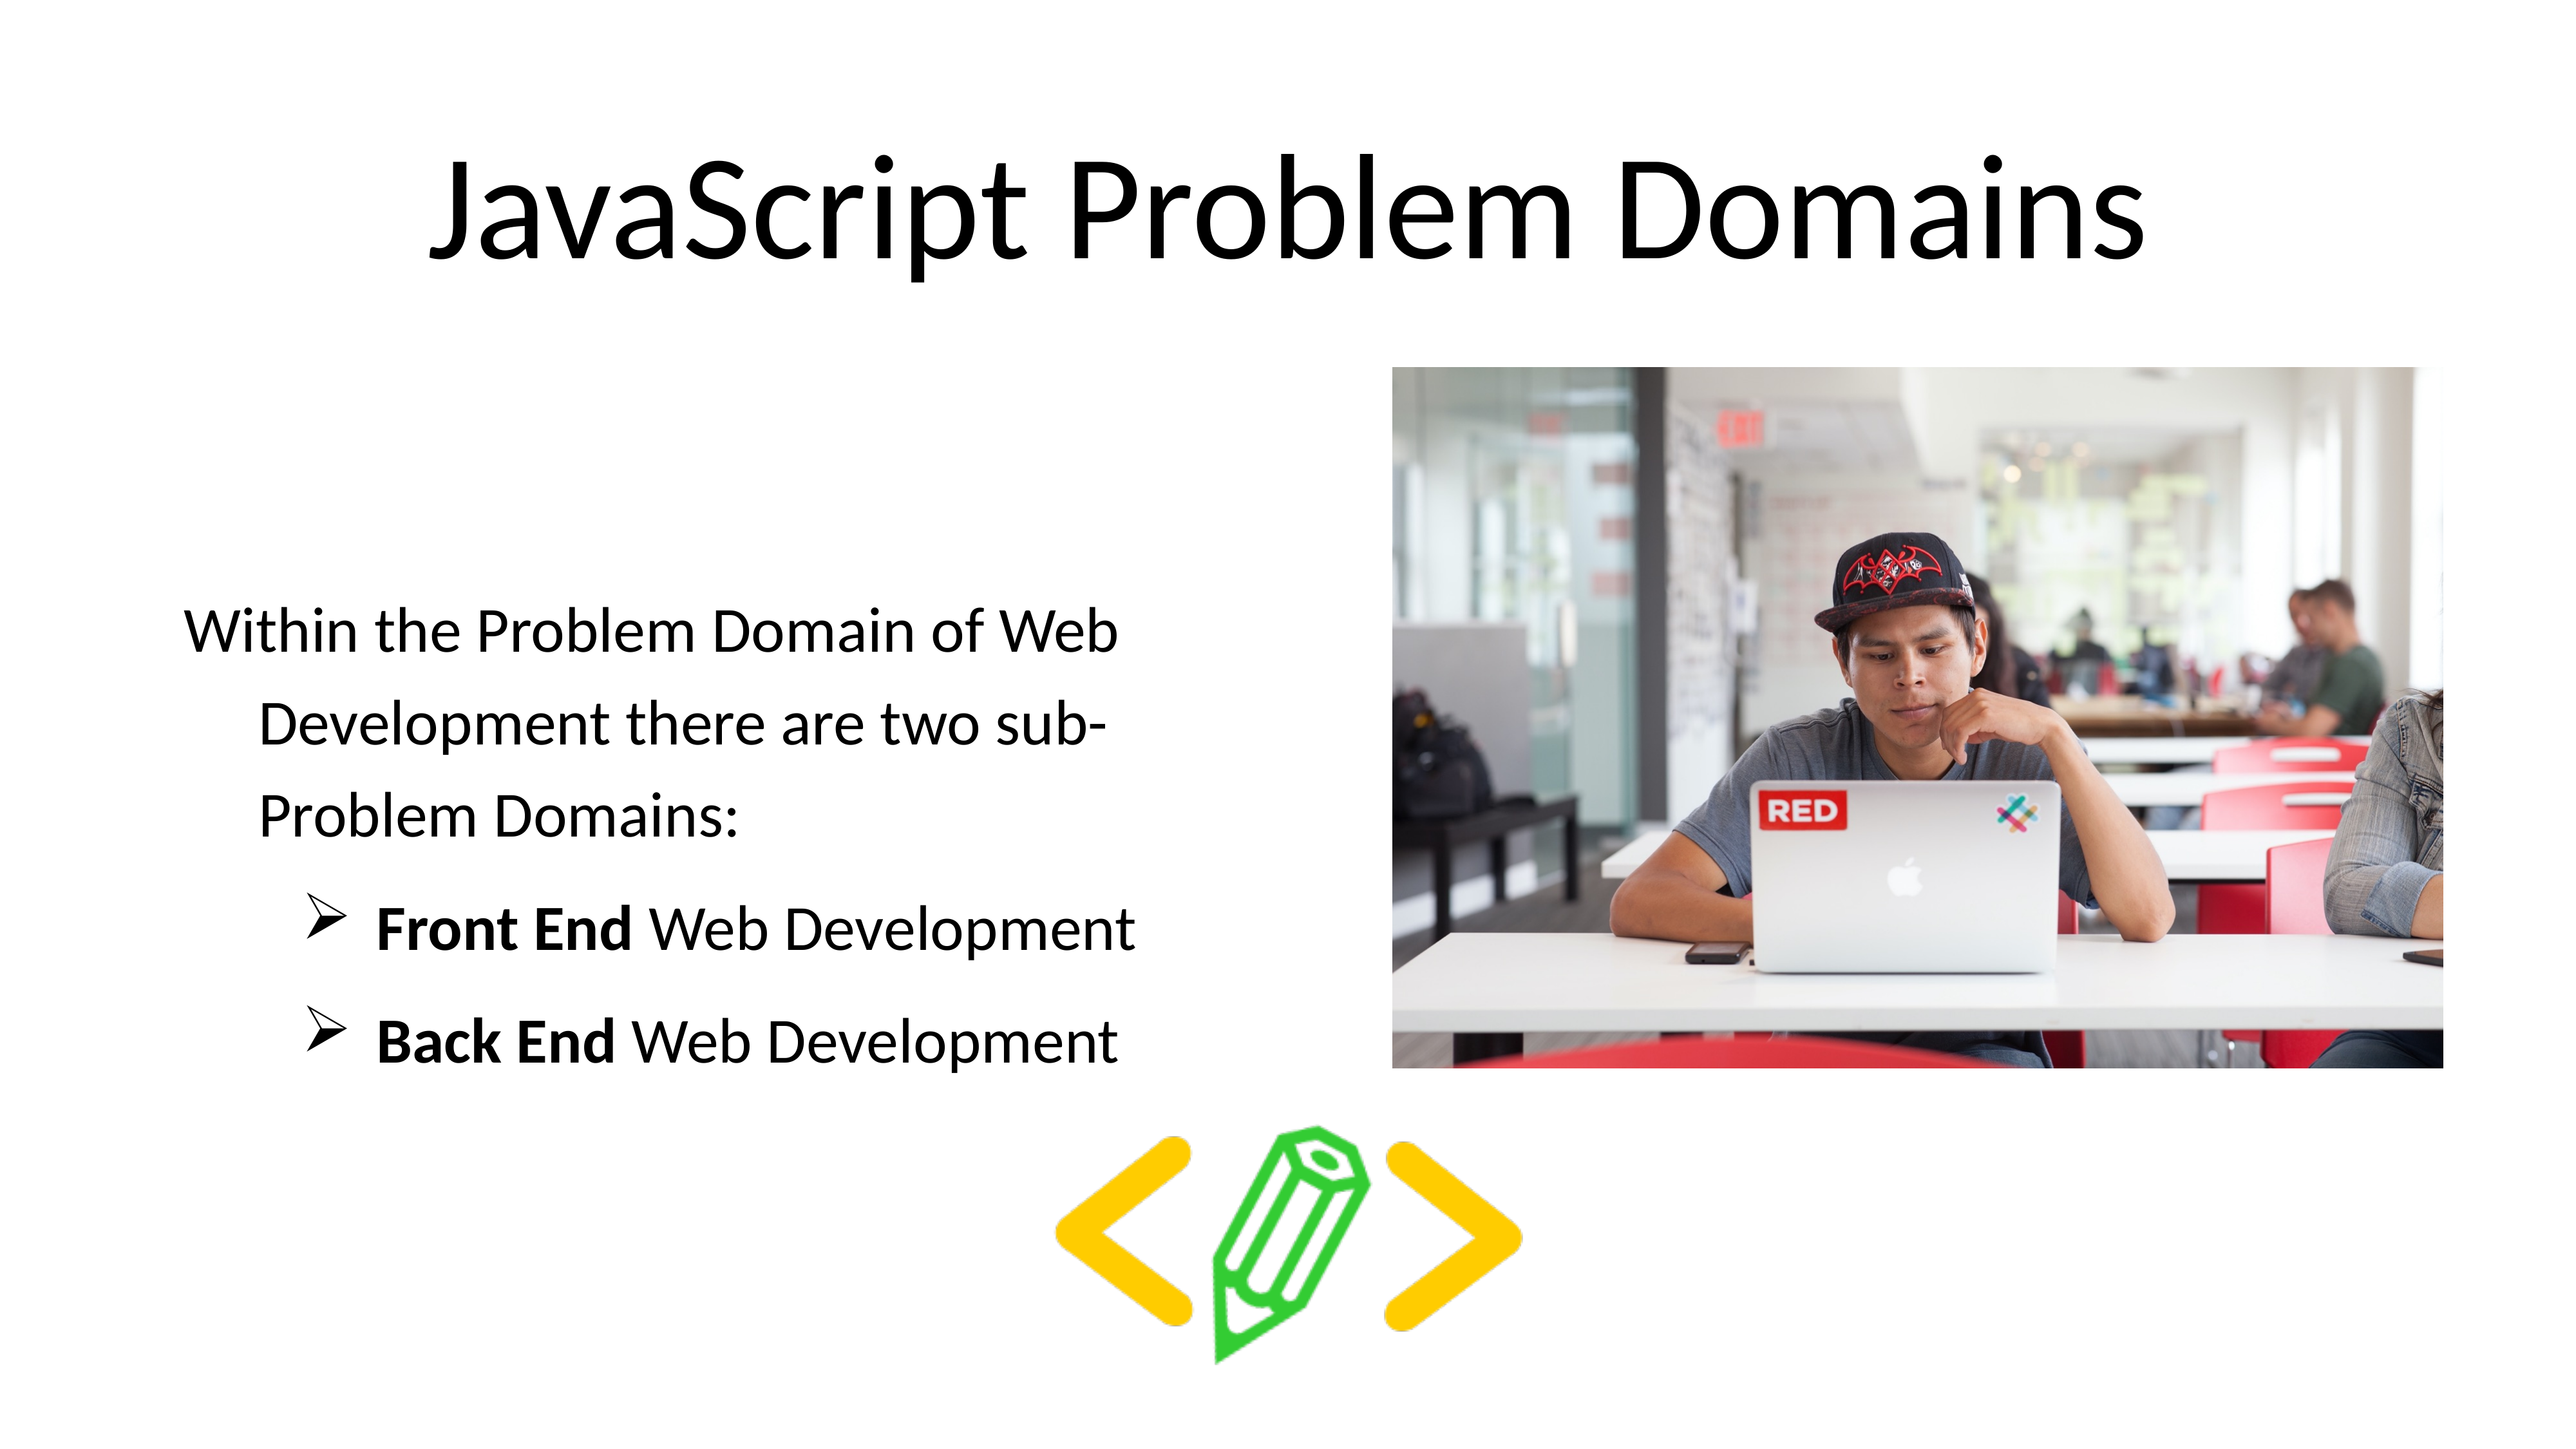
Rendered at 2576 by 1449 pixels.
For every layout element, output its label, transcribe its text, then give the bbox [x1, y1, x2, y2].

picture [1392, 367, 2444, 1068]
list Within the Problem Domain of Web Development there are two sub- Problem Domains: Front End Web Development Back End Web Development [178, 367, 1311, 1280]
title JavaScript Problem Domains [178, 77, 2398, 320]
picture [1041, 1115, 1535, 1372]
